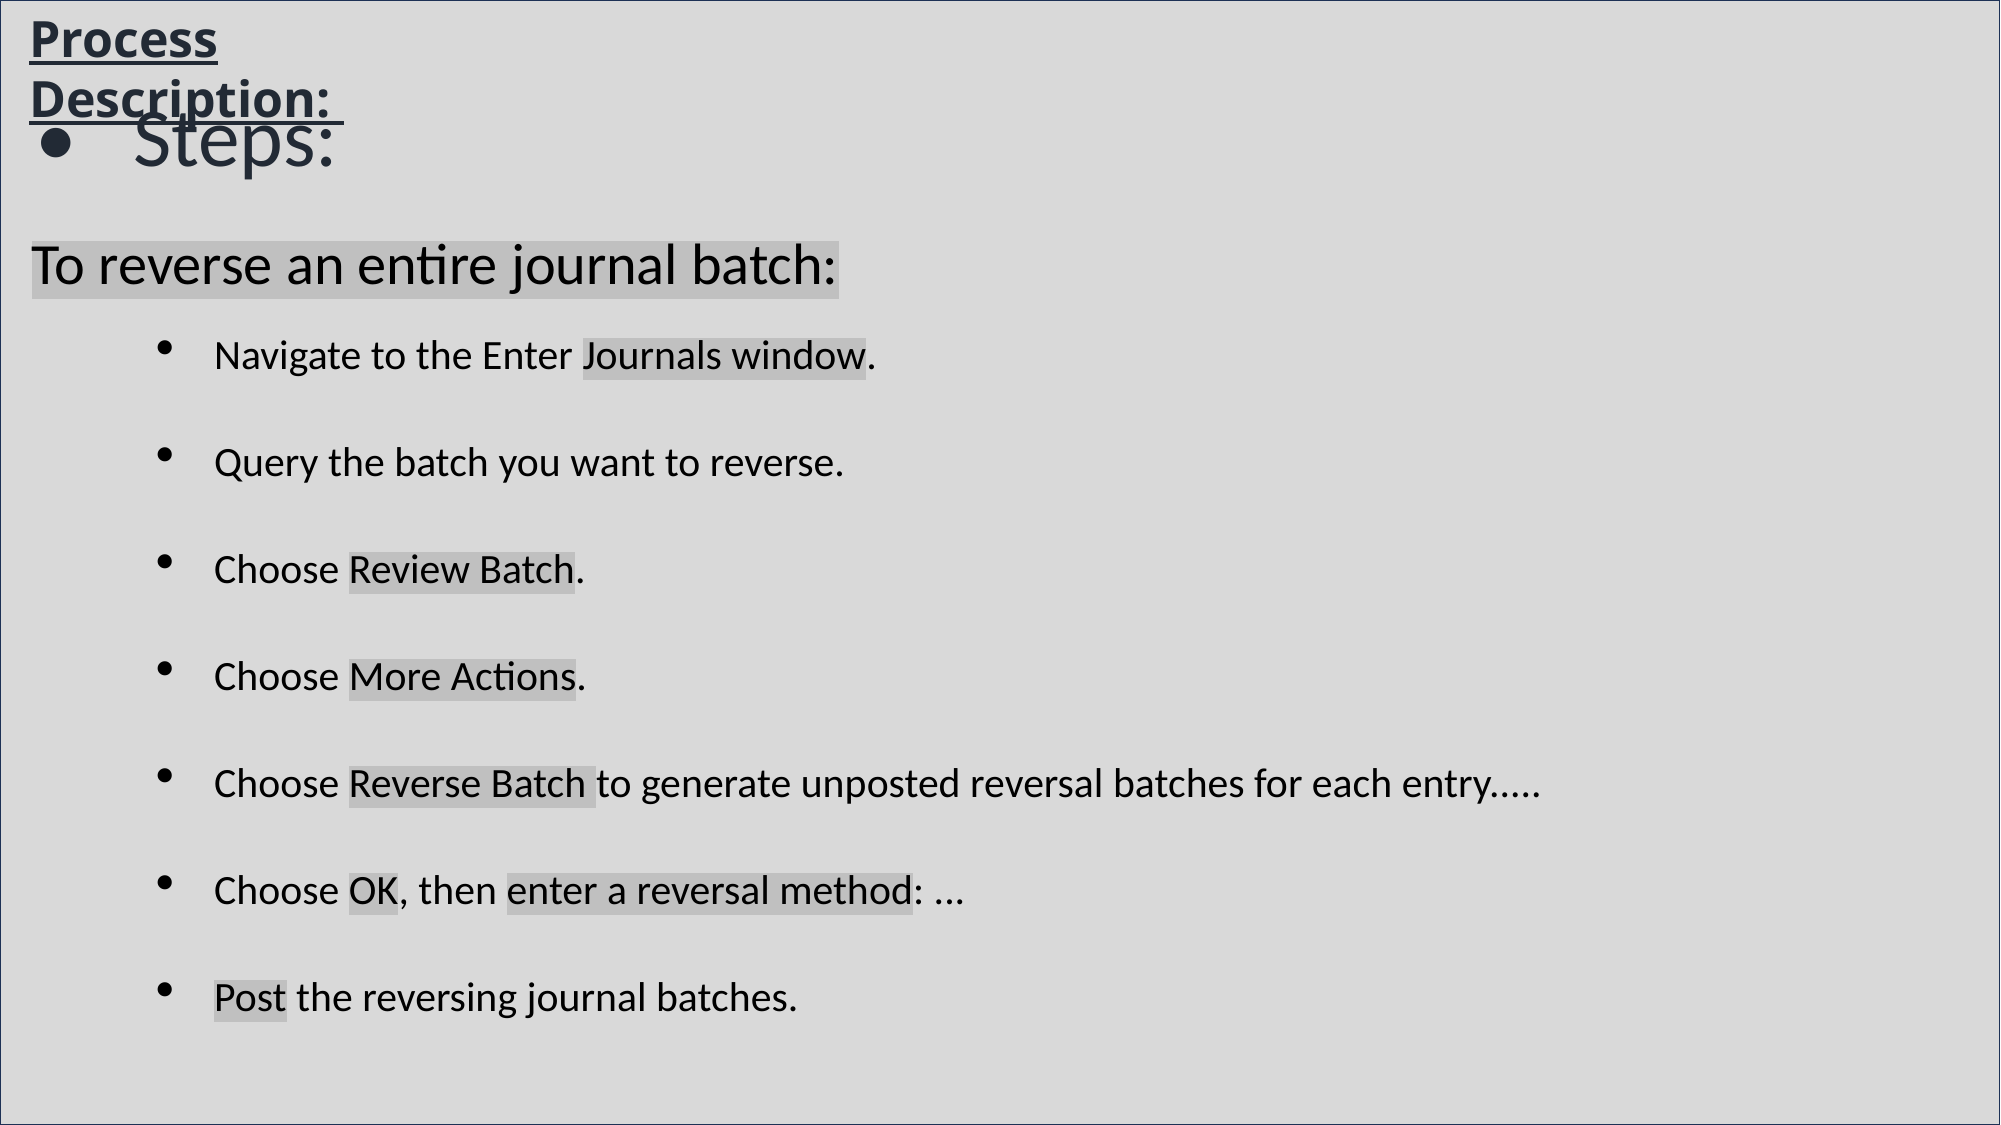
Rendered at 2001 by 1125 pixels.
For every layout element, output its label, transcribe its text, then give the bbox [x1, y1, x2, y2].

text_box • Steps: [16, 75, 353, 191]
text_box Navigate to the Enter Journals window. Query the batch you want to reverse. Choose Review Batch. Choose More Actions. Choose Reverse Batch to generate unposted reversal batches for each entry..... Choose OK, then enter a reversal method: ... Post the reversing journal batches. : [143, 316, 1787, 1125]
text_box [0, 0, 2000, 1125]
text_box To reverse an entire journal batch: [16, 213, 1661, 304]
text_box Process Description: [14, 0, 536, 135]
